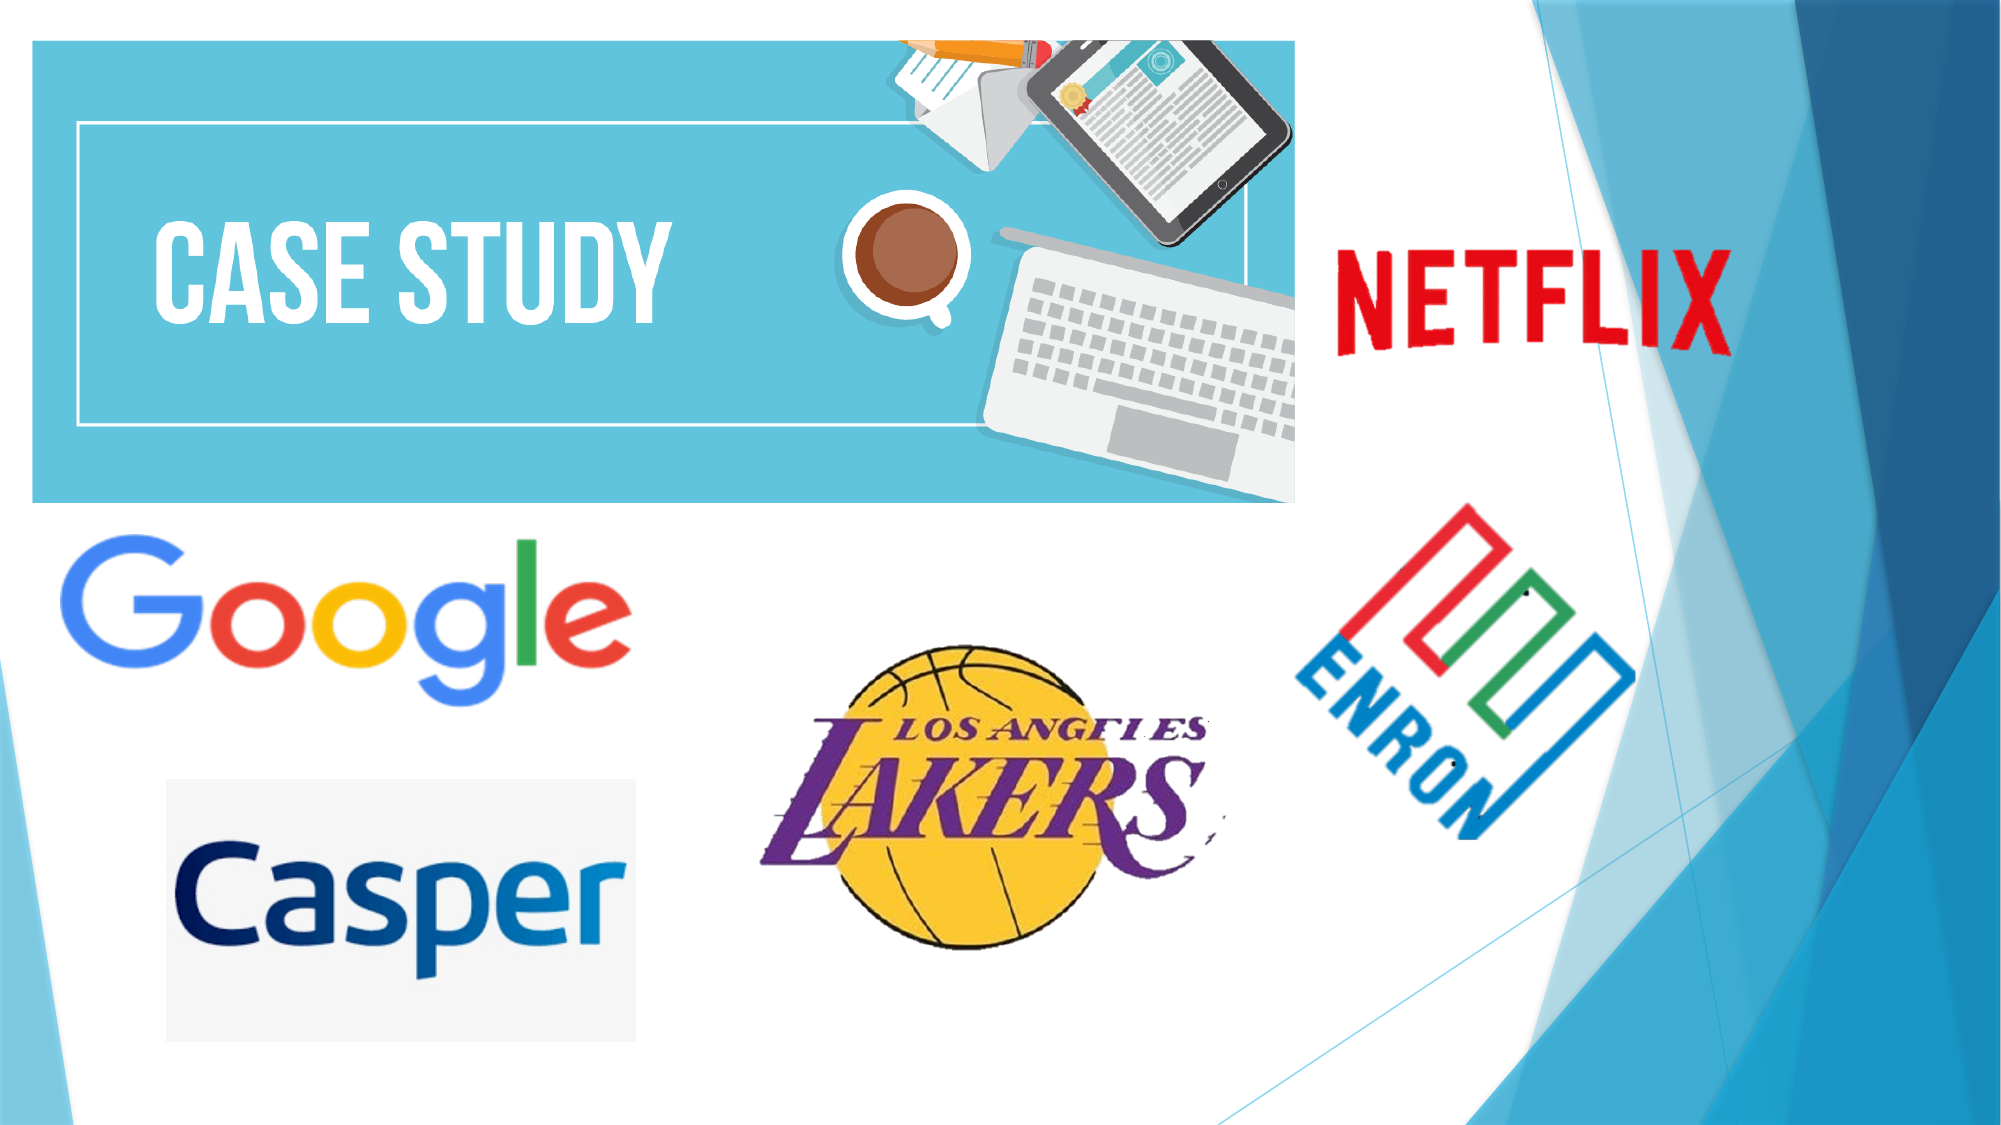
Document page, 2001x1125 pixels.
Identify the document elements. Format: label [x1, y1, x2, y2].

picture [165, 778, 636, 1043]
picture [706, 523, 1251, 1068]
picture [59, 533, 636, 712]
picture [32, 40, 1765, 852]
